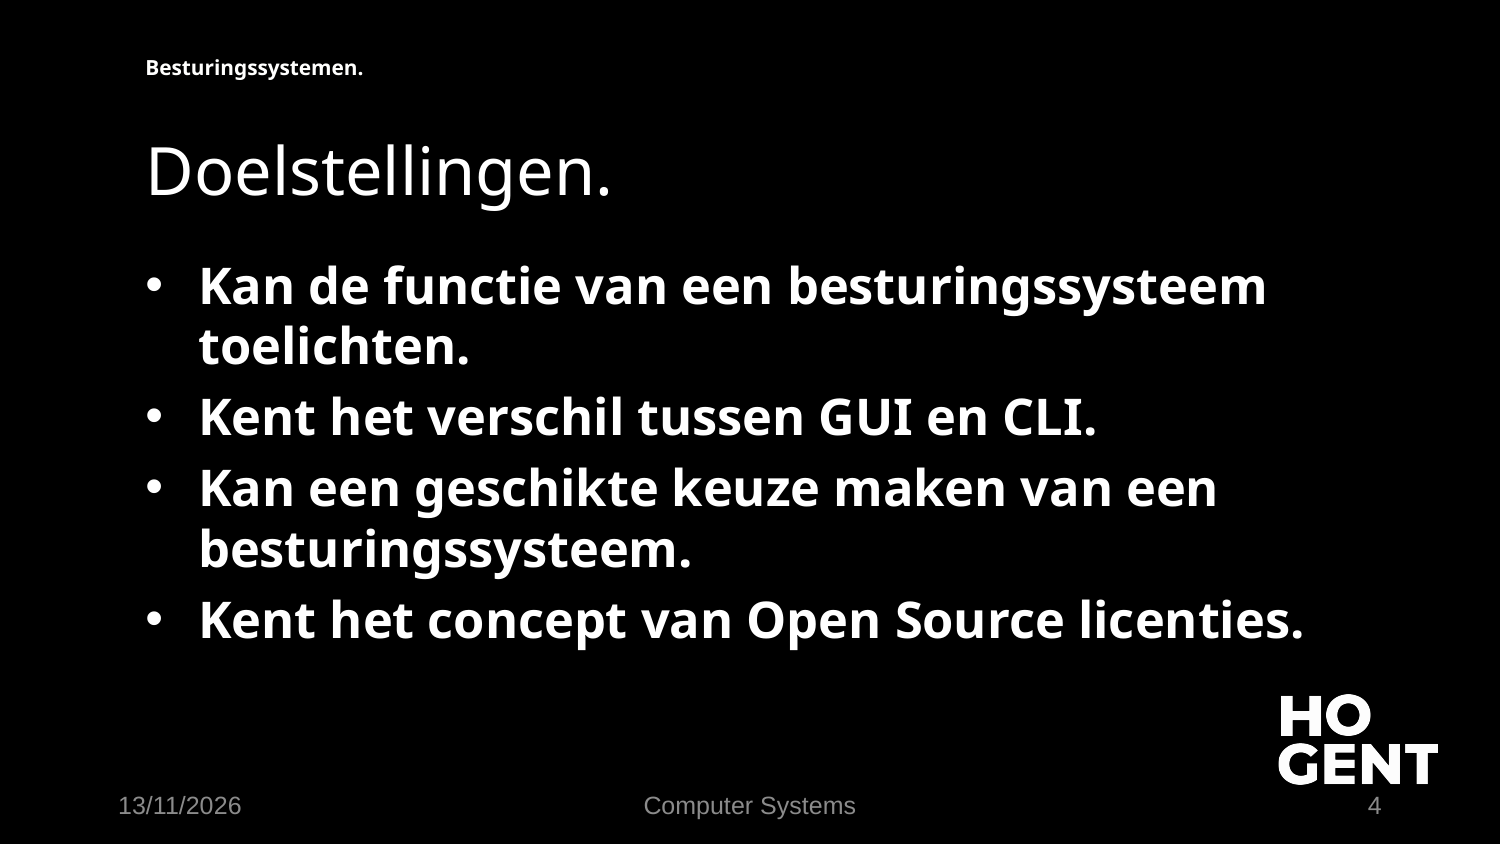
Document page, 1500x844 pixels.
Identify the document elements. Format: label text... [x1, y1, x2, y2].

list Besturingssystemen. [130, 46, 806, 100]
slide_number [103, 782, 441, 828]
slide_number 4 [1059, 782, 1397, 828]
title Doelstellingen. [130, 121, 1170, 223]
list Kan de functie van een besturingssysteem toelichten. Kent het verschil tussen GUI en CLI. Kan een geschikte keuze maken van een besturingssysteem. Kent het concept van Open Source licenties. [130, 245, 1481, 658]
footer Computer Systems [496, 782, 1004, 828]
